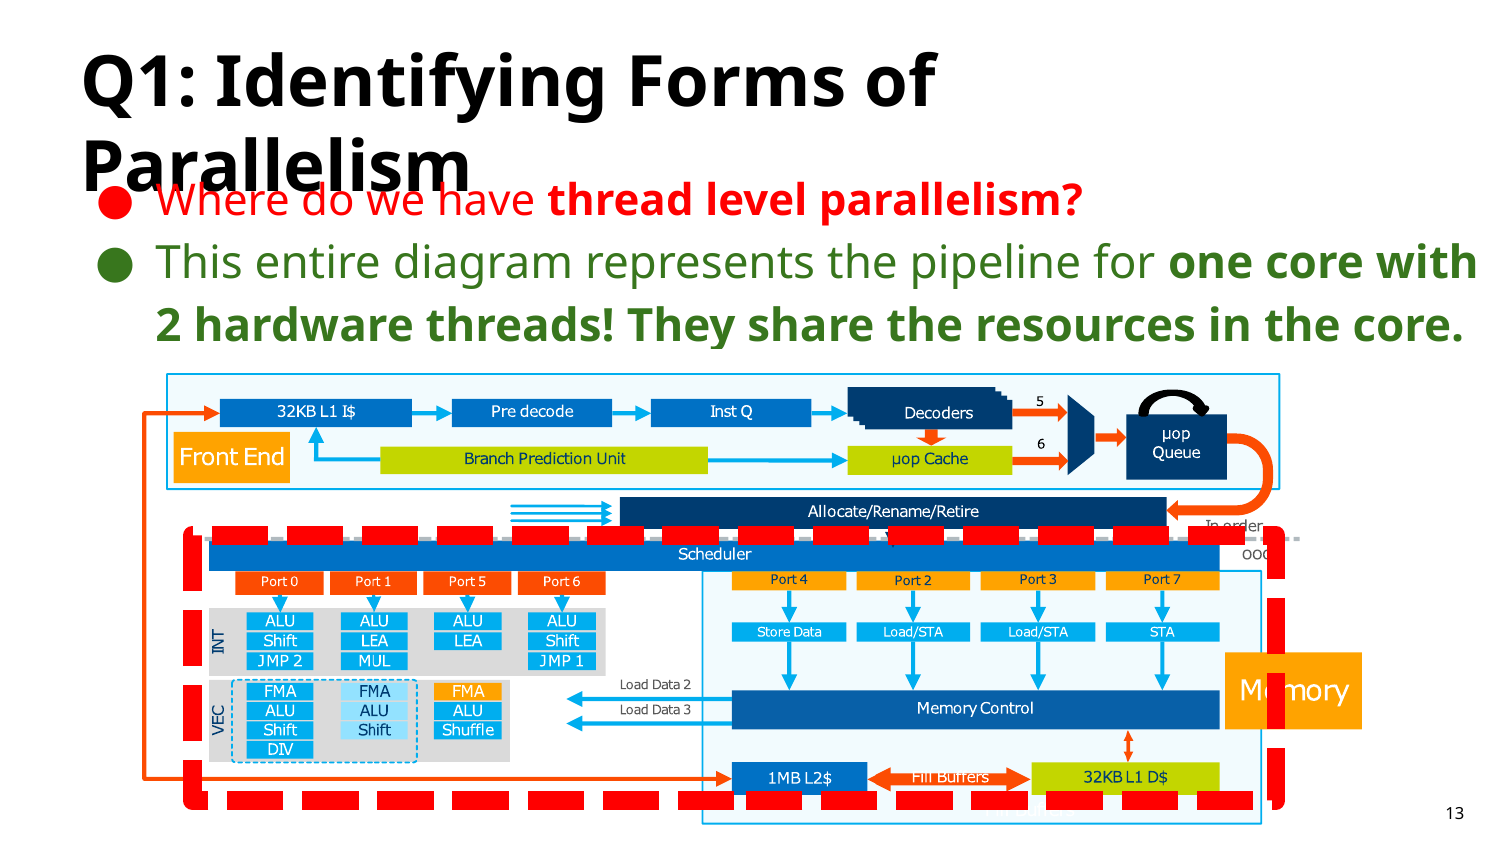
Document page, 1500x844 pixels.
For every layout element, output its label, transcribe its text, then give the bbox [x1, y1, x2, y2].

picture [123, 349, 1377, 844]
title Q1: Identifying Forms of Parallelism [65, 20, 1299, 126]
slide_number 13 [1410, 791, 1500, 838]
list Where do we have thread level parallelism? This entire diagram represents the pipeline for one core with 2 hardware threads! They share the resources in the core. [65, 148, 1500, 588]
